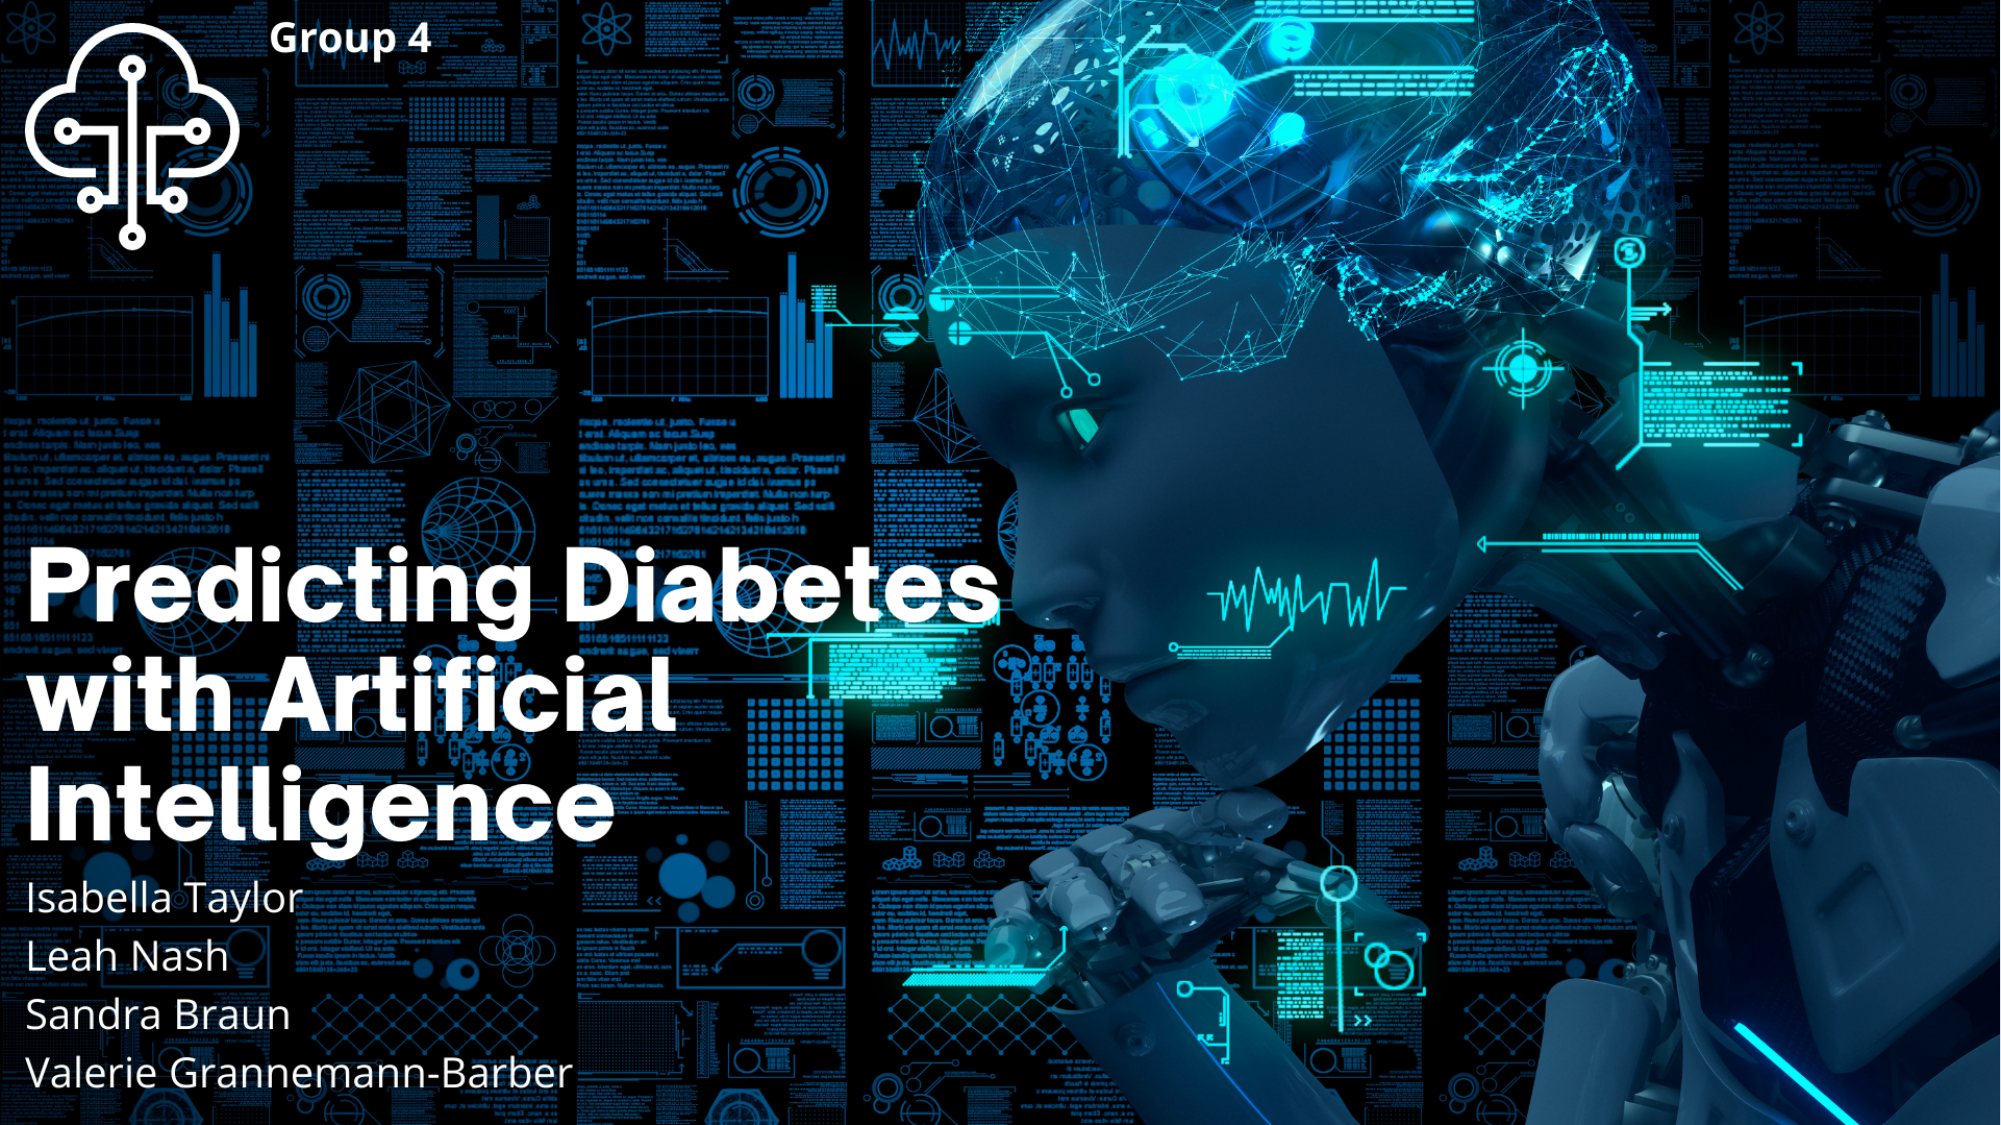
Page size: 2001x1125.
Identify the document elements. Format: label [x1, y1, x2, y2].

list [0, 0, 2000, 1125]
